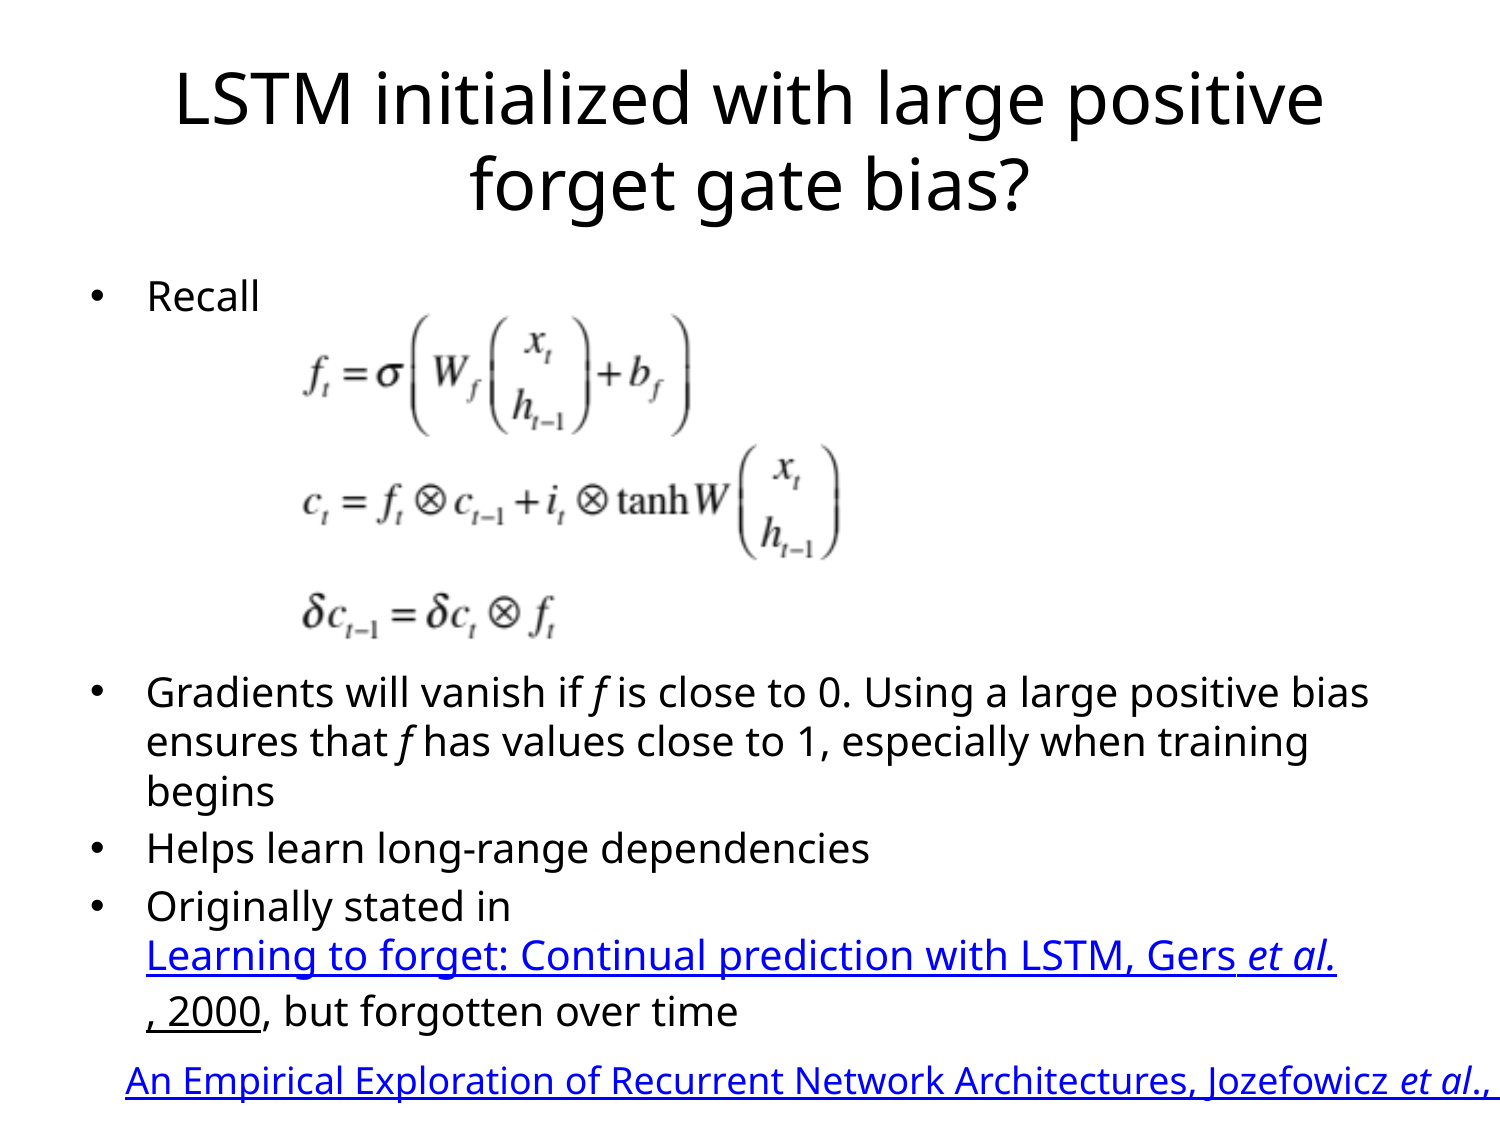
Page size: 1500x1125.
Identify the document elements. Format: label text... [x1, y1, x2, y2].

text_box Gradients will vanish if f is close to 0. Using a large positive bias ensures that f has values close to 1, especially when training begins Helps learn long-range dependencies Originally stated in Learning to forget: Continual prediction with LSTM, Gers et al., 2000, but forgotten over time [74, 658, 1425, 1050]
list Recall [75, 262, 1425, 335]
title LSTM initialized with large positive forget gate bias? [75, 45, 1425, 233]
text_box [298, 584, 558, 642]
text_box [298, 438, 843, 563]
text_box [298, 305, 693, 442]
text_box An Empirical Exploration of Recurrent Network Architectures, Jozefowicz et al., 2015 [110, 1049, 1500, 1116]
